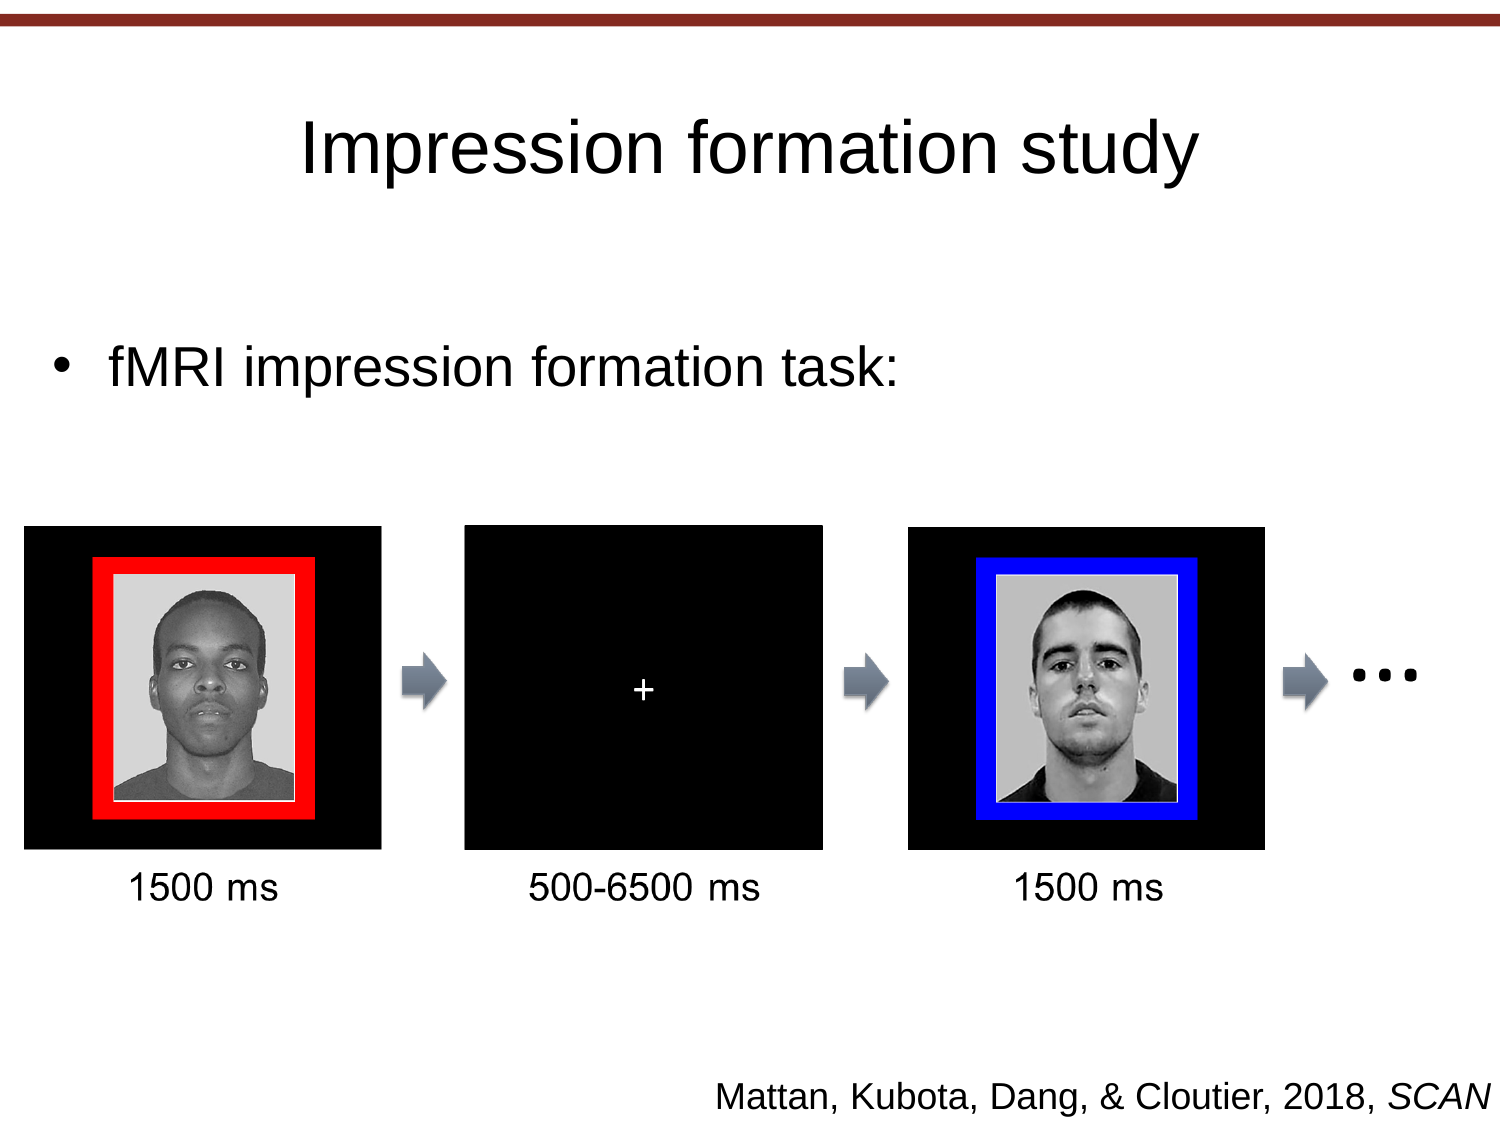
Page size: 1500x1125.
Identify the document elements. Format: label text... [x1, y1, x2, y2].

text_box Mattan, Kubota, Dang, & Cloutier, 2018, SCAN [700, 1064, 1500, 1125]
title Impression formation study [37, 50, 1463, 238]
list fMRI impression formation task: [37, 136, 1175, 524]
picture [24, 525, 1495, 933]
text_box [0, 12, 1500, 28]
